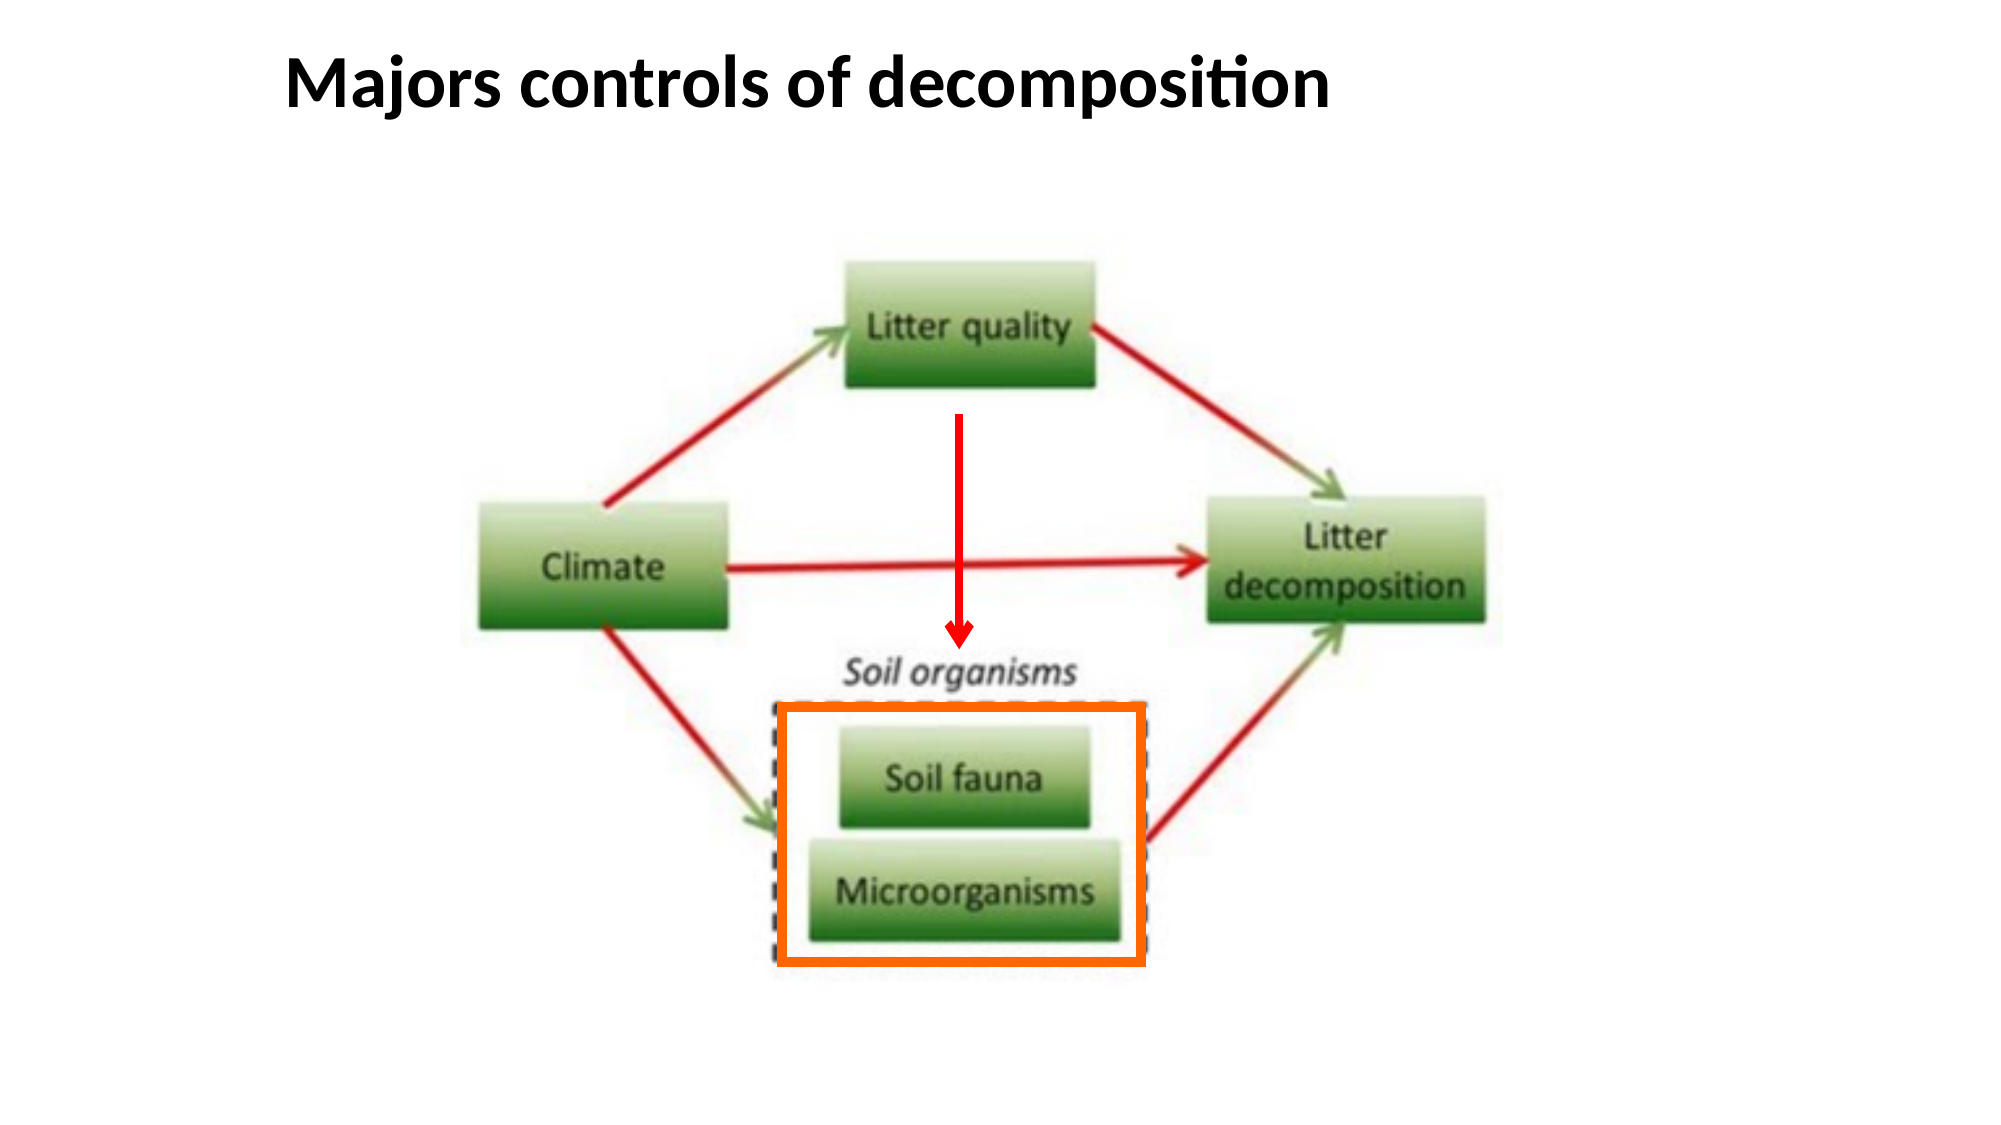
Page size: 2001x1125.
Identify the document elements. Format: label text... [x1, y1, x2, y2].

picture [460, 231, 1503, 1014]
text_box Majors controls of decomposition [269, 25, 1438, 131]
